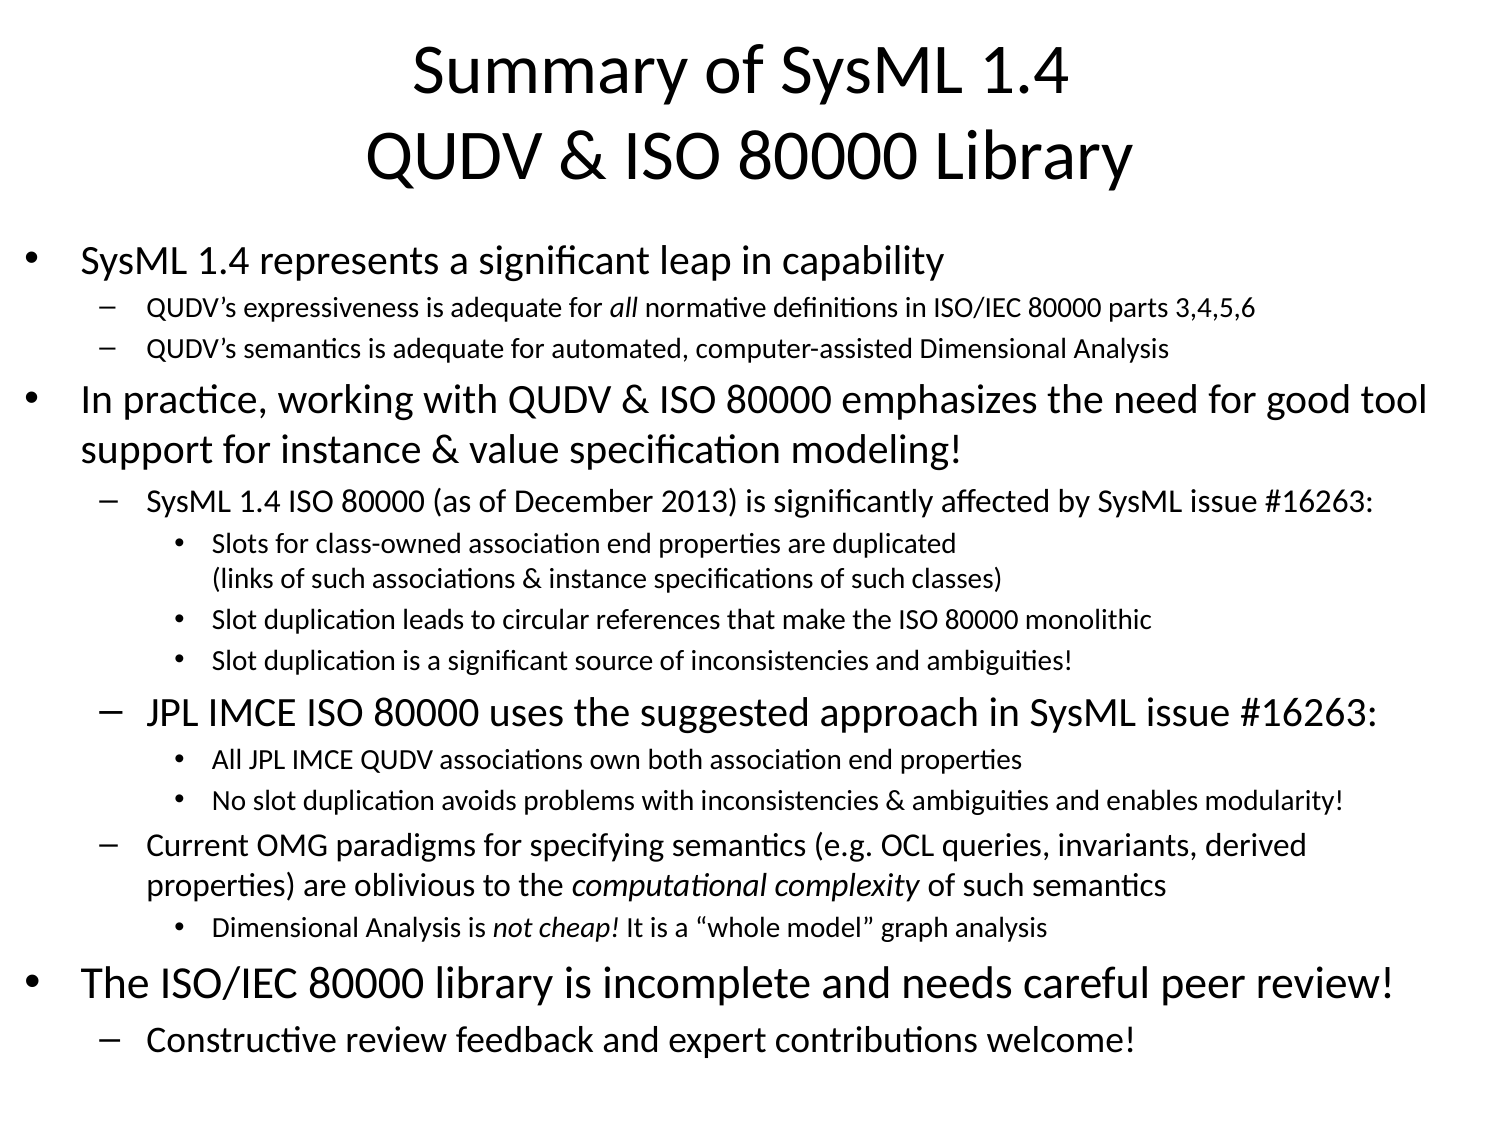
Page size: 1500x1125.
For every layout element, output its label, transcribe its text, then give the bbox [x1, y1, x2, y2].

list SysML 1.4 represents a significant leap in capability QUDV’s expressiveness is adequate for all normative definitions in ISO/IEC 80000 parts 3,4,5,6 QUDV’s semantics is adequate for automated, computer-assisted Dimensional Analysis In practice, working with QUDV & ISO 80000 emphasizes the need for good tool support for instance & value specification modeling! SysML 1.4 ISO 80000 (as of December 2013) is significantly affected by SysML issue #16263: Slots for class-owned association end properties are duplicated (links of such associations & instance specifications of such classes) Slot duplication leads to circular references that make the ISO 80000 monolithic Slot duplication is a significant source of inconsistencies and ambiguities! JPL IMCE ISO 80000 uses the suggested approach in SysML issue #16263: All JPL IMCE QUDV associations own both association end properties No slot duplication avoids problems with inconsistencies & ambiguities and enables modularity! Current OMG paradigms for specifying semantics (e.g. OCL queries, invariants, derived properties) are oblivious to the computational complexity of such semantics Dimensional Analysis is not cheap! It is a “whole model” graph analysis The ISO/IEC 80000 library is incomplete and needs careful peer review! Constructive review feedback and expert contributions welcome! [9, 224, 1472, 1095]
title Summary of SysML 1.4 QUDV & ISO 80000 Library [75, 14, 1425, 202]
